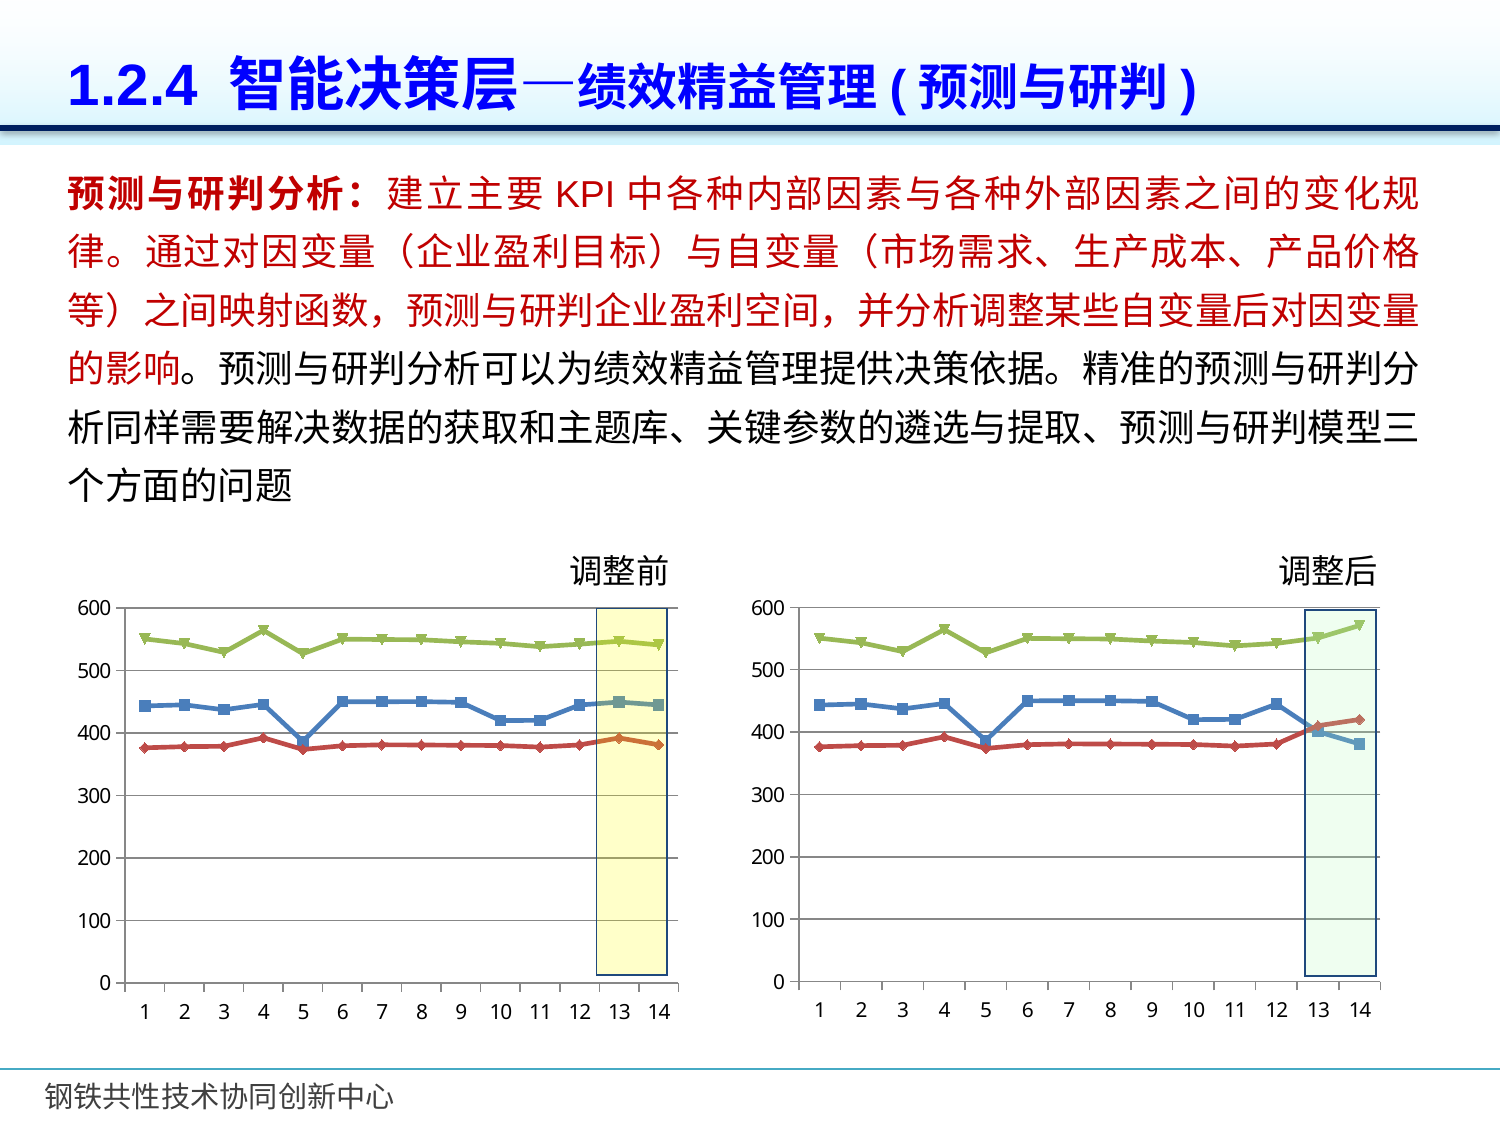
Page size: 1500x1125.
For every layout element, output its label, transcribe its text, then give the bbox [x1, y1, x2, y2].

text_box 调整后 [1263, 542, 1418, 572]
chart [64, 584, 692, 1036]
chart [708, 573, 1459, 1025]
text_box 调整前 [555, 542, 709, 597]
text_box 1.2.4 智能决策层—绩效精益管理(预测与研判) [53, 39, 1459, 125]
text_box 预测与研判分析：建立主要KPI中各种内部因素与各种外部因素之间的变化规律。通过对因变量（企业盈利目标）与自变量（市场需求、生产成本、产品价格等）之间映射函数，预测与研判企业盈利空间，并分析调整某些自变量后对因变量的影响。预测与研判分析可以为绩效精益管理提供决策依据。精准的预测与研判分析同样需要解决数据的获取和主题库、关键参数的遴选与提取、预测与研判模型三个方面的问题 [53, 148, 1436, 515]
